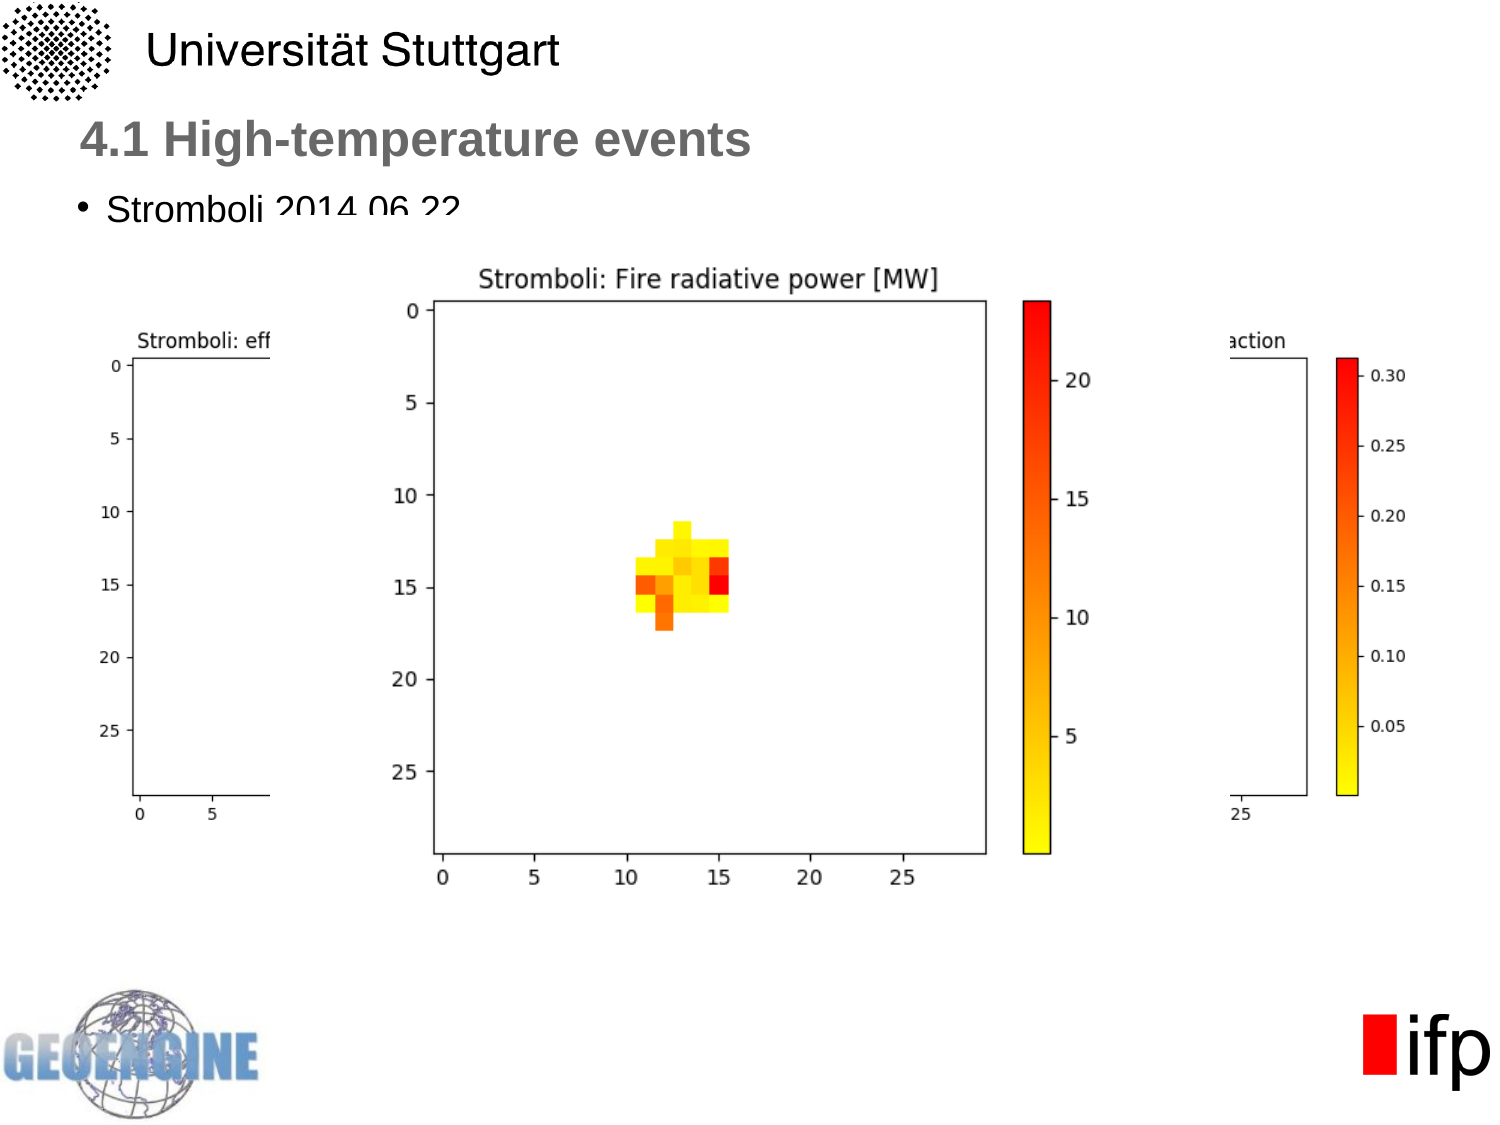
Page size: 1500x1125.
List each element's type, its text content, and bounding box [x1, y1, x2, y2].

title 4.1 High-temperature events [79, 106, 1421, 173]
picture [1352, 978, 1500, 1125]
picture [0, 978, 266, 1125]
picture [3, 215, 1500, 933]
picture [0, 2, 568, 103]
list Stromboli 2014.06.22 [76, 184, 1418, 232]
